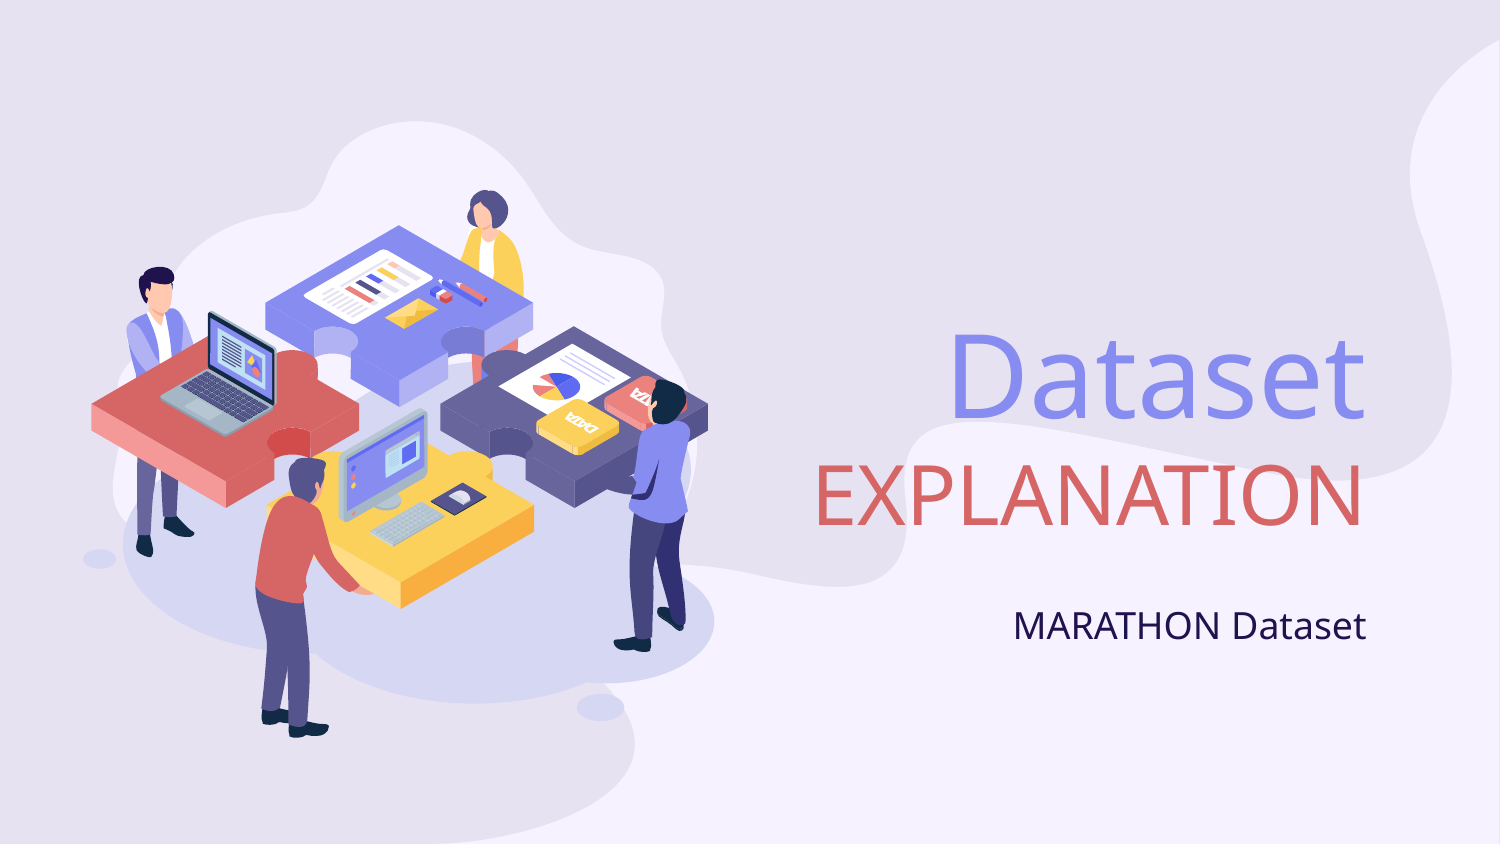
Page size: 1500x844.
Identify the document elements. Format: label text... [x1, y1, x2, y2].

title Dataset EXPLANATION [768, 314, 1382, 530]
subtitle MARATHON Dataset [918, 581, 1382, 668]
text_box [80, 187, 726, 739]
